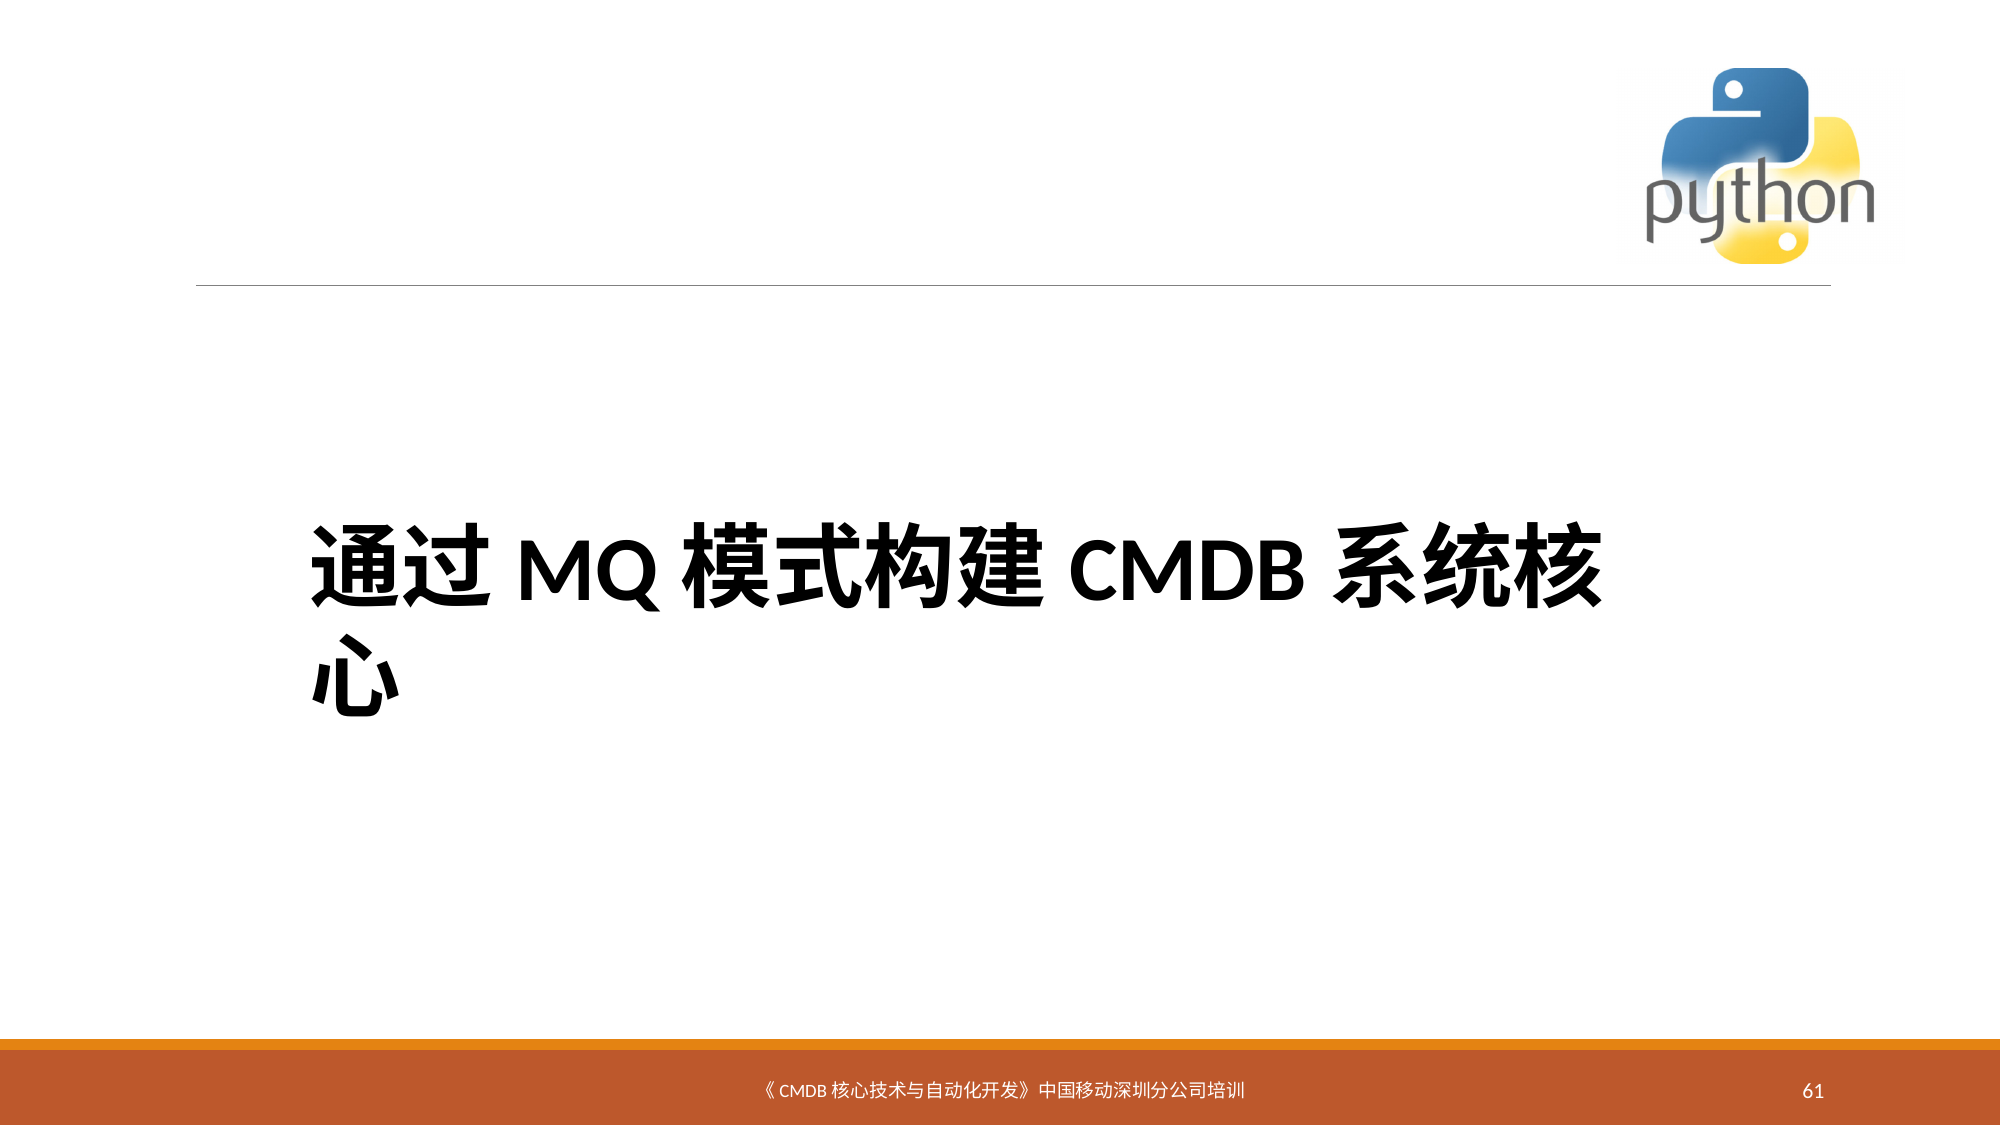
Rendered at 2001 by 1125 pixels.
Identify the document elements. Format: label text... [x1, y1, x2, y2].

footer 《CMDB核心技术与自动化开发》中国移动深圳分公司培训 [604, 1059, 1396, 1120]
picture [1616, 68, 1906, 264]
text_box 通过MQ模式构建CMDB系统核心 [294, 501, 1706, 737]
slide_number 61 [1624, 1059, 1840, 1120]
